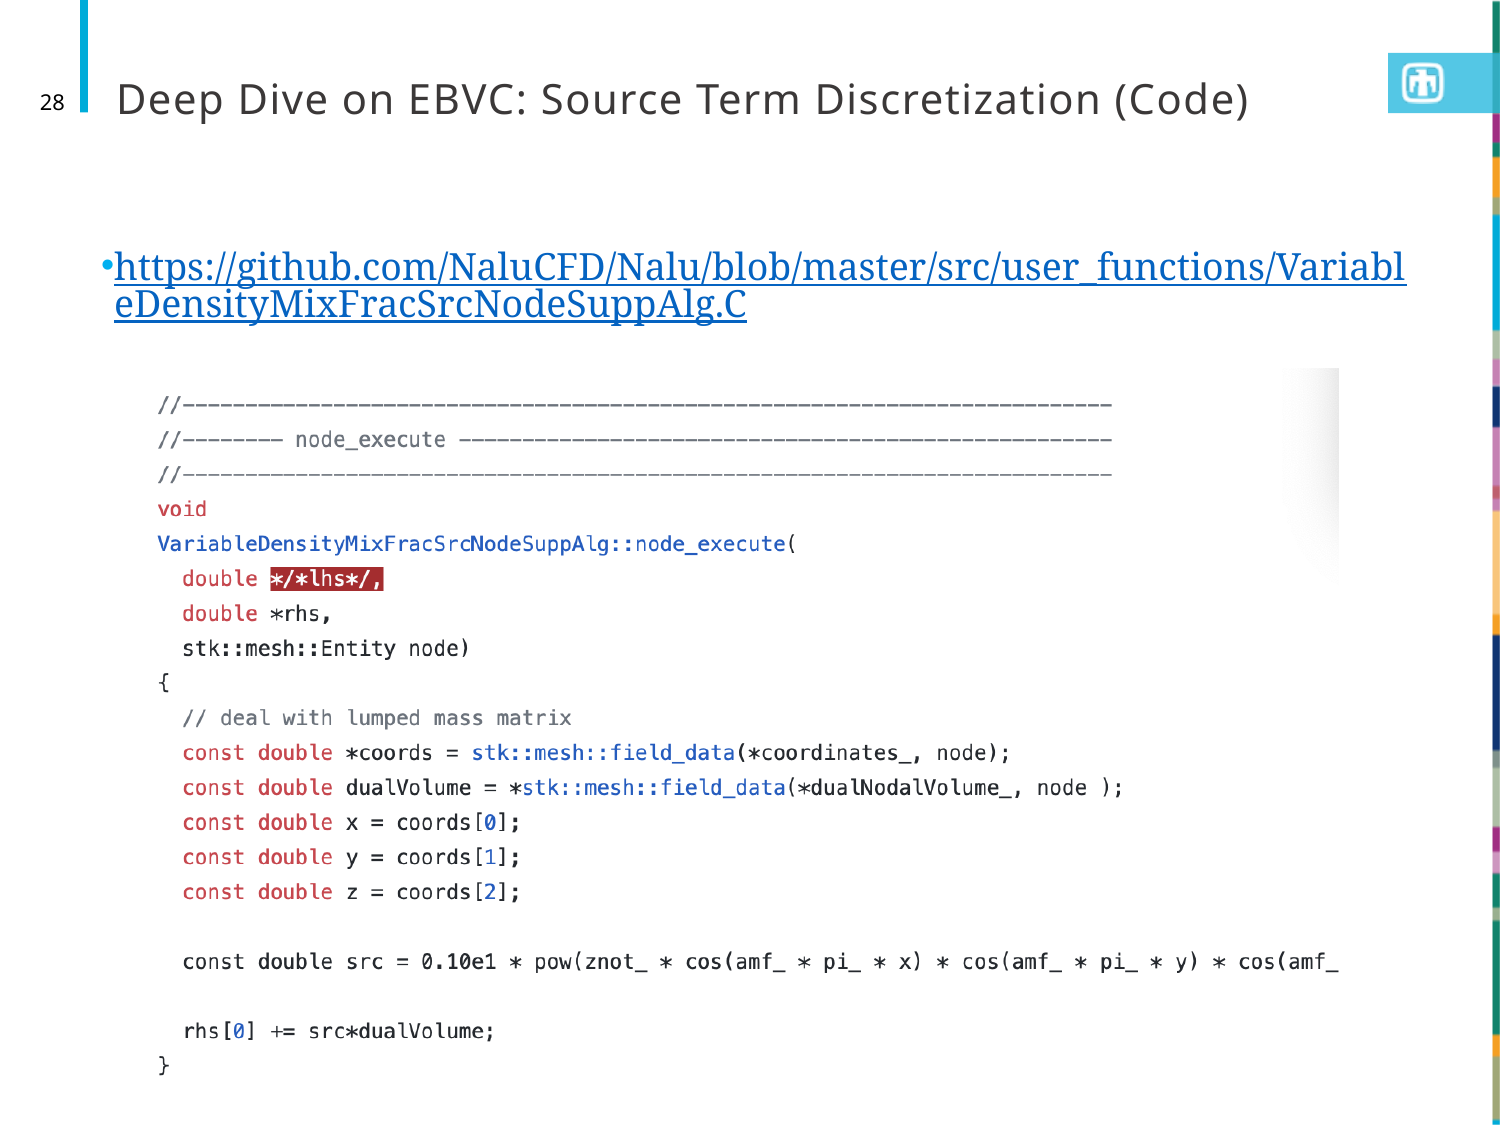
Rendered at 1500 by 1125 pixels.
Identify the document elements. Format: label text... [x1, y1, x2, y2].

picture [1493, 330, 1499, 1120]
list https://github.com/NaluCFD/Nalu/blob/master/src/user_functions/VariableDensityMixFracSrcNodeSuppAlg.C [101, 236, 1417, 1060]
slide_number 28 [7, 73, 80, 133]
picture [130, 368, 1340, 1125]
picture [1493, 1, 1500, 215]
title Deep Dive on EBVC: Source Term Discretization (Code) [101, 36, 1339, 131]
picture [1401, 62, 1445, 104]
